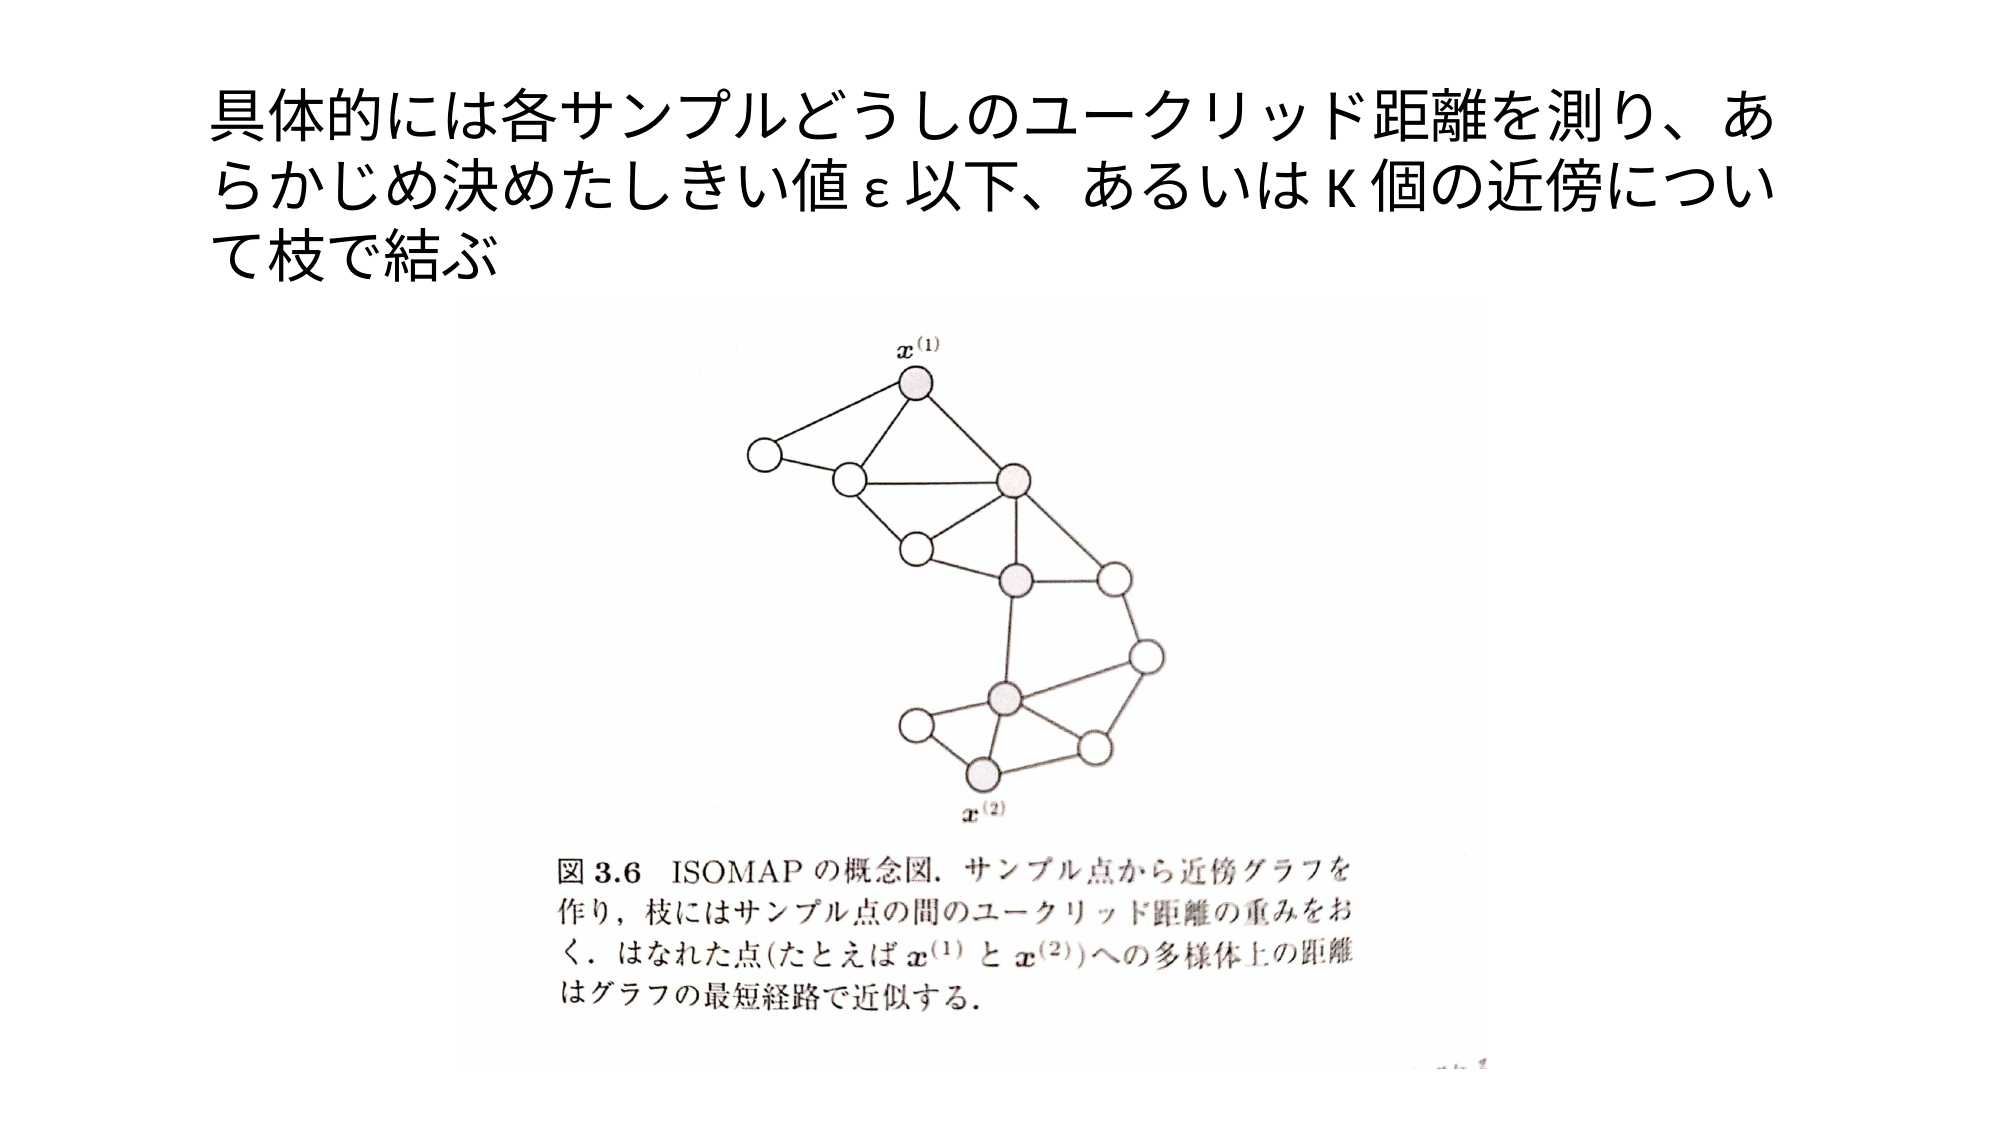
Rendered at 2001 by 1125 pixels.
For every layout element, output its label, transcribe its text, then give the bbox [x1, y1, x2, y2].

picture [462, 171, 1486, 1125]
text_box 具体的には各サンプルどうしのユークリッド距離を測り、あらかじめ決めたしきい値ε以下、あるいはK個の近傍について枝で結ぶ [194, 71, 1845, 297]
